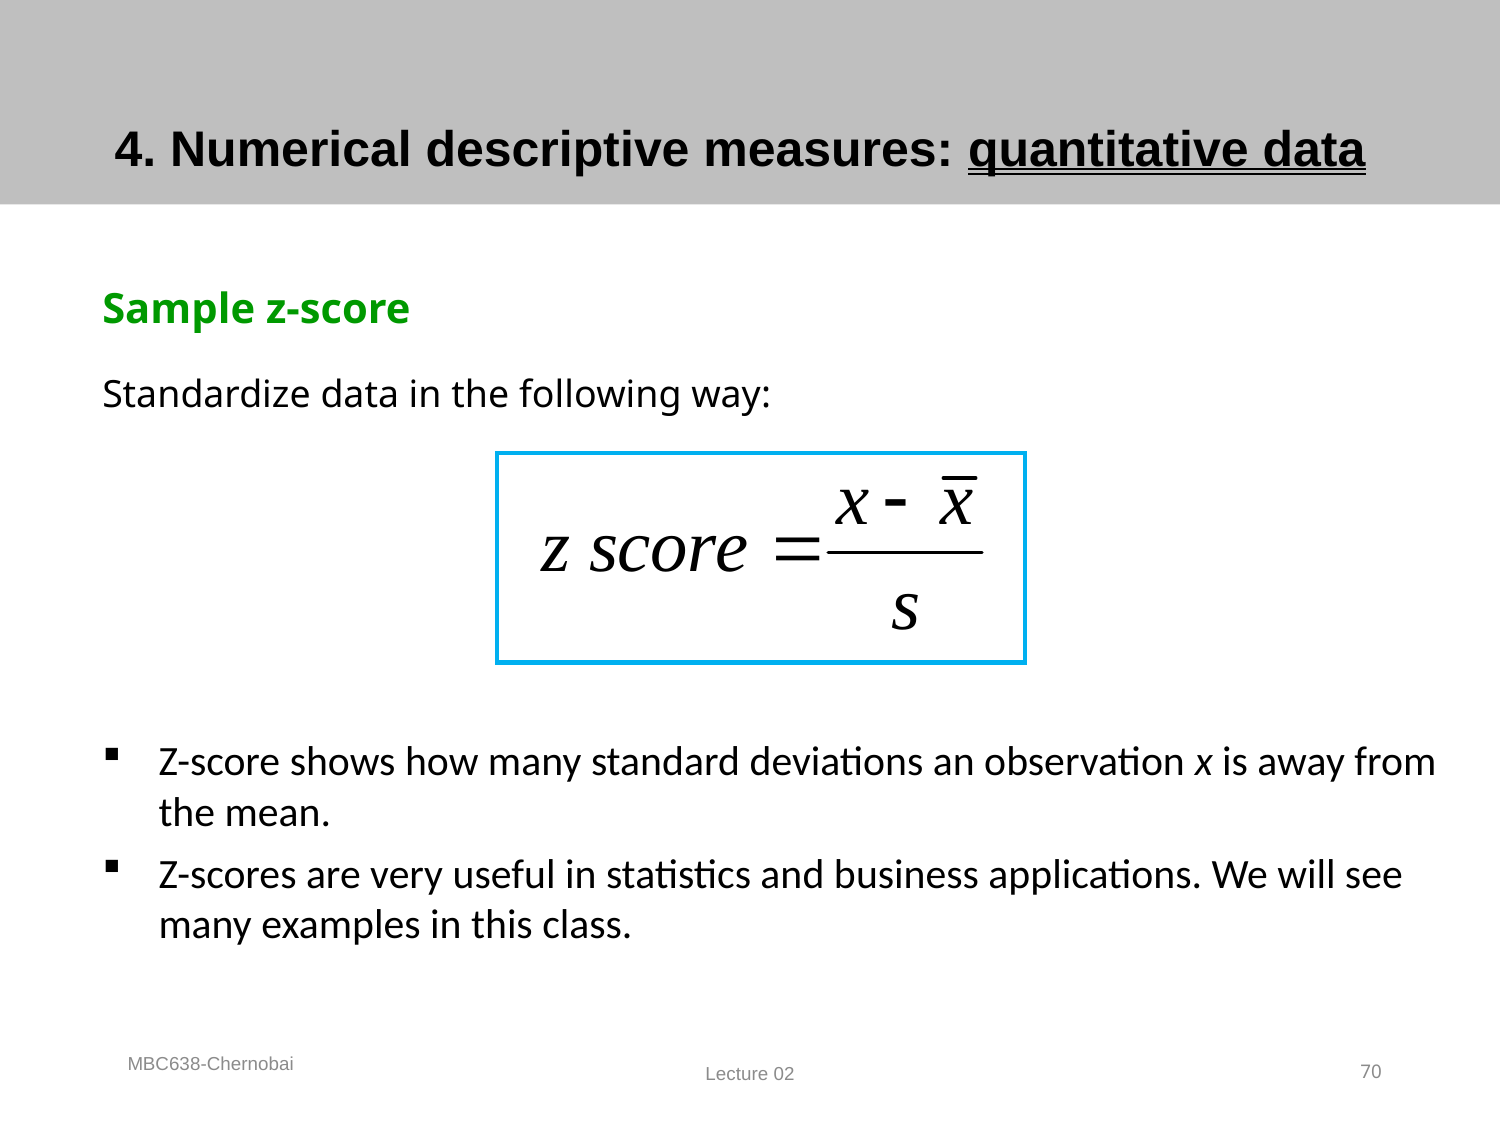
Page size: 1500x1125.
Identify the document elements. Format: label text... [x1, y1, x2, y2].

title 4. Numerical descriptive measures: quantitative data [99, 41, 1394, 259]
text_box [527, 453, 1001, 647]
footer Lecture 02 [496, 1042, 1004, 1103]
text_box [0, 0, 1500, 205]
text_box Sample z-score [87, 274, 1313, 339]
text_box [496, 452, 1026, 663]
slide_number MBC638-Chernobai [112, 1025, 425, 1100]
text_box Z-score shows how many standard deviations an observation x is away from the mean. Z-scores are very useful in statistics and business applications. We will see many examples in this class. [87, 726, 1453, 1017]
text_box Standardize data in the following way: [87, 362, 1375, 493]
slide_number 70 [1059, 1042, 1397, 1103]
